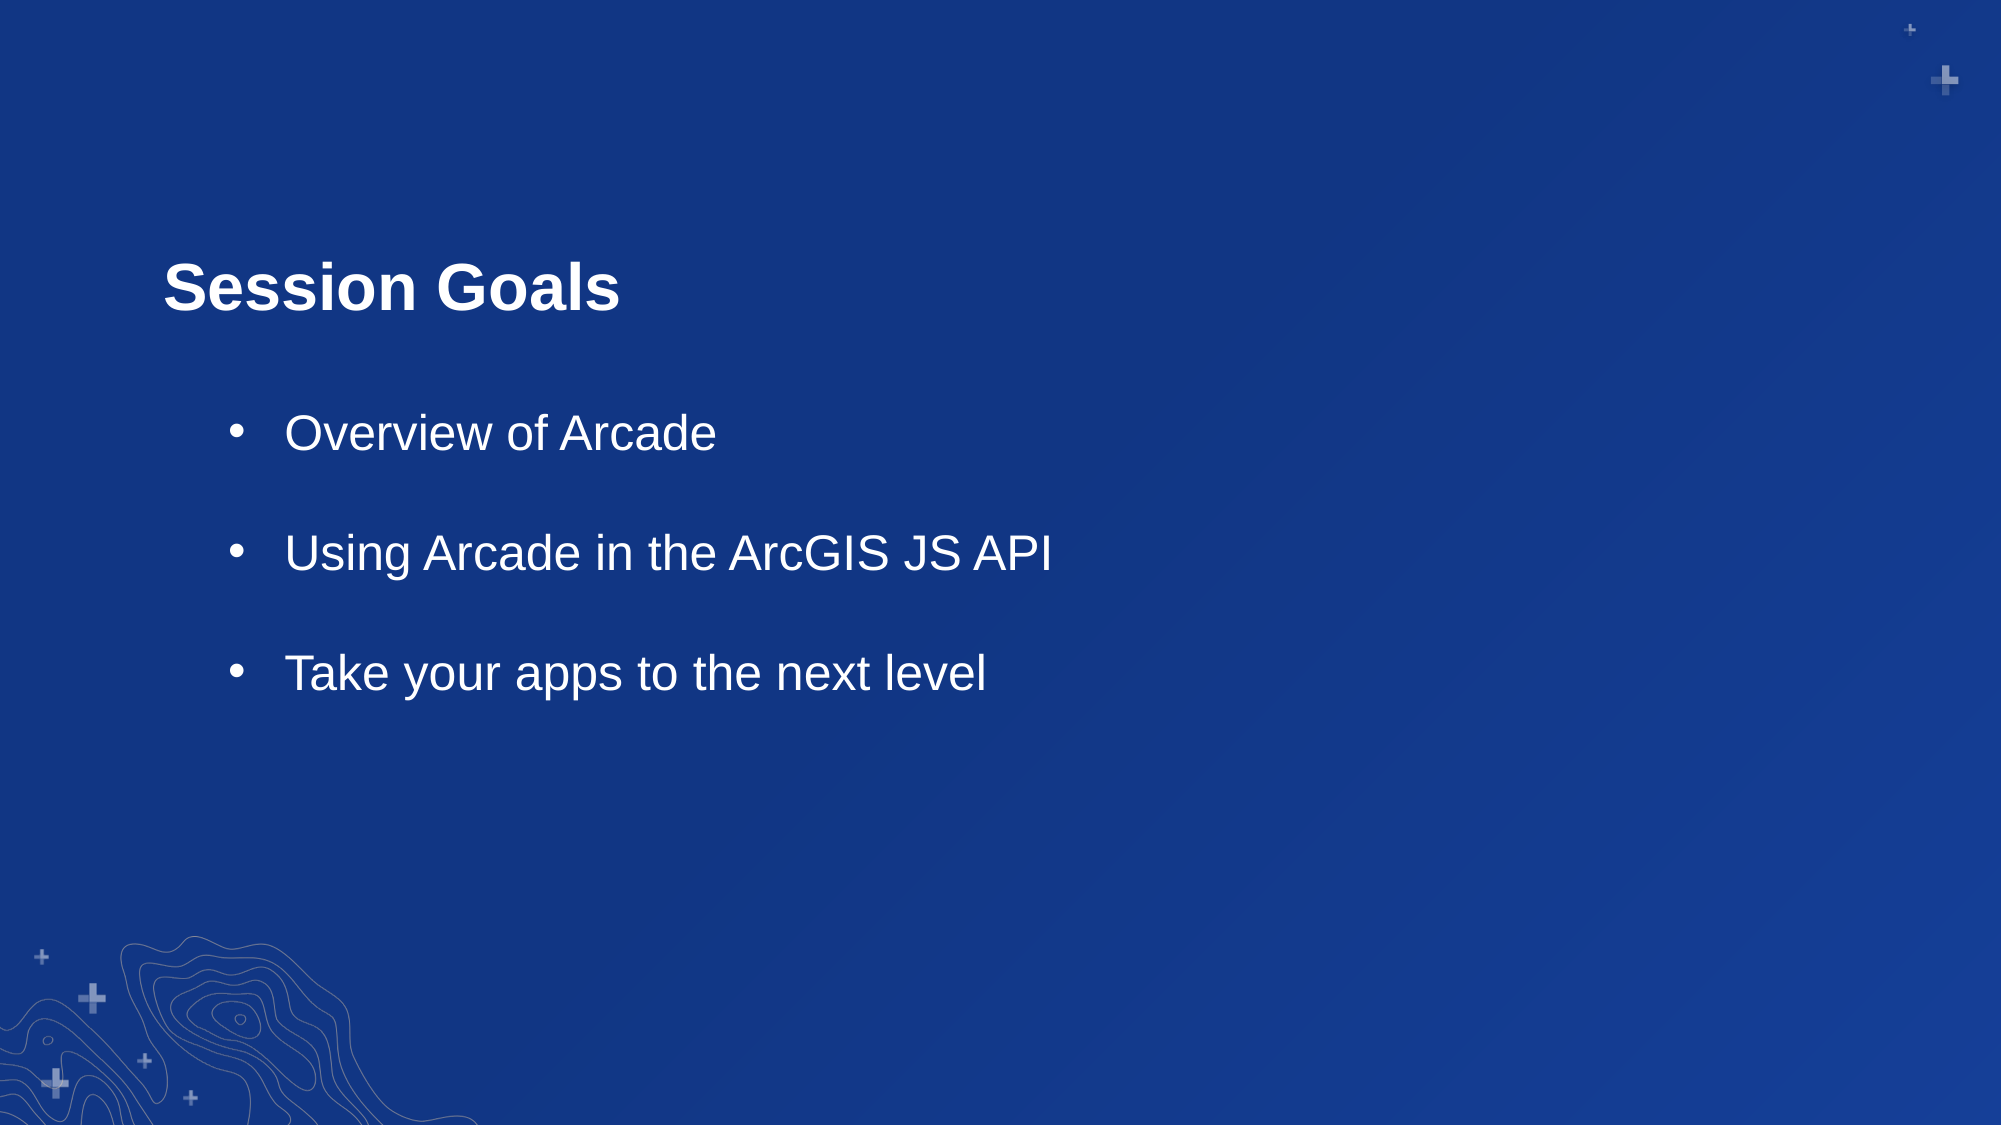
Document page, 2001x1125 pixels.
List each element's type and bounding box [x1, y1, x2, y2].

text_box [0, 0, 2000, 1125]
